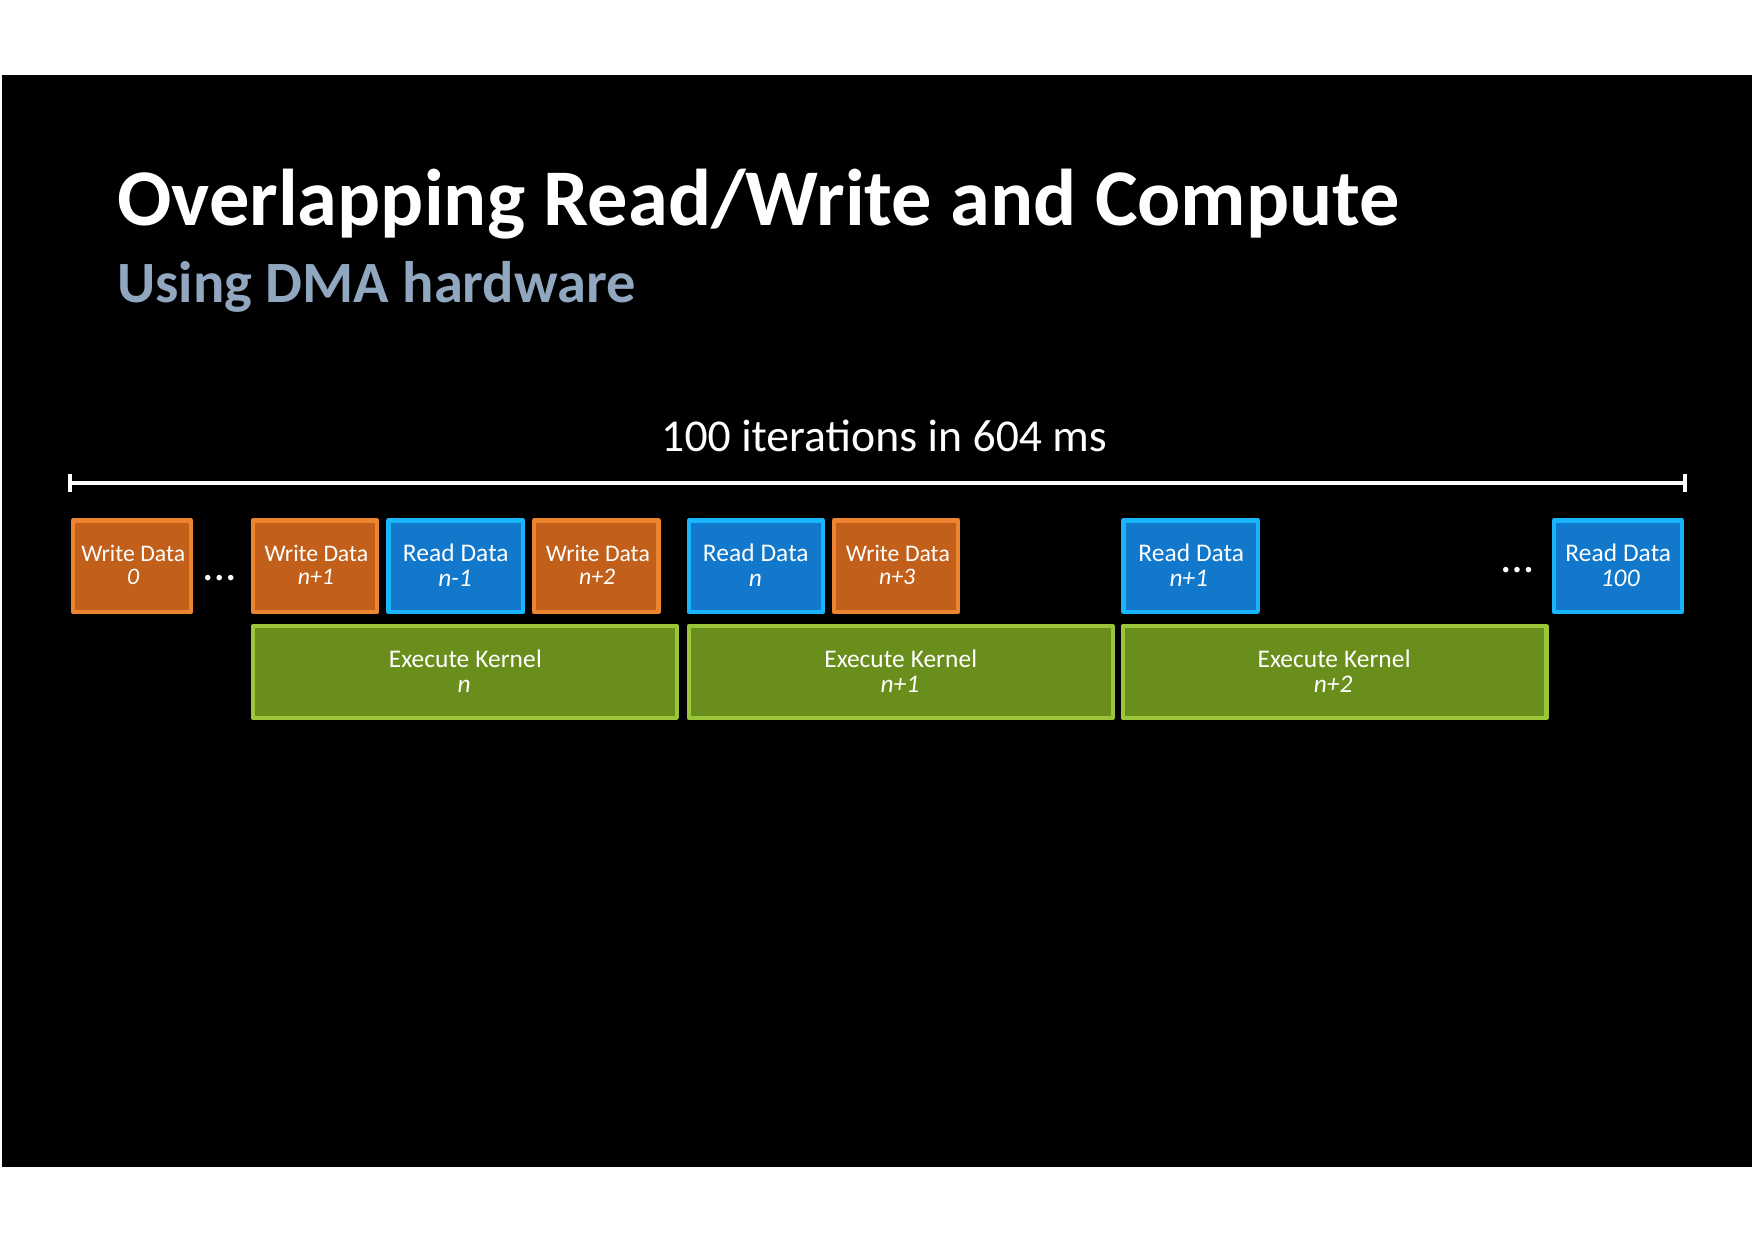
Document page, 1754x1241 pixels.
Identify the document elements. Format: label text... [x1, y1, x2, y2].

text_box Read Data n-1 [402, 539, 510, 602]
text_box ... [202, 541, 237, 597]
text_box [386, 518, 525, 614]
text_box Write Data 0 [81, 541, 186, 599]
text_box [1552, 518, 1684, 614]
text_box [0, 73, 1754, 1169]
text_box Write Data n+2 [545, 541, 651, 599]
text_box Execute Kernel n+2 [1257, 645, 1411, 708]
text_box [1121, 518, 1260, 614]
text_box [687, 518, 825, 614]
text_box [687, 624, 1115, 720]
text_box Overlapping Read/Write and Compute Using DMA hardware 100 iterations in 604 ms [117, 156, 1401, 468]
text_box [532, 518, 661, 614]
text_box Read Data n [702, 539, 810, 602]
text_box Execute Kernel n+1 [824, 645, 978, 708]
text_box ... [1500, 533, 1535, 589]
text_box [251, 624, 679, 720]
text_box Read Data 100 [1565, 539, 1672, 602]
text_box [1121, 624, 1549, 720]
text_box [251, 518, 379, 614]
text_box [832, 518, 960, 614]
text_box Execute Kernel n [388, 645, 543, 708]
text_box [71, 518, 193, 614]
text_box Read Data n+1 [1138, 539, 1245, 602]
text_box Write Data n+1 [264, 541, 369, 599]
text_box Write Data n+3 [845, 541, 951, 599]
